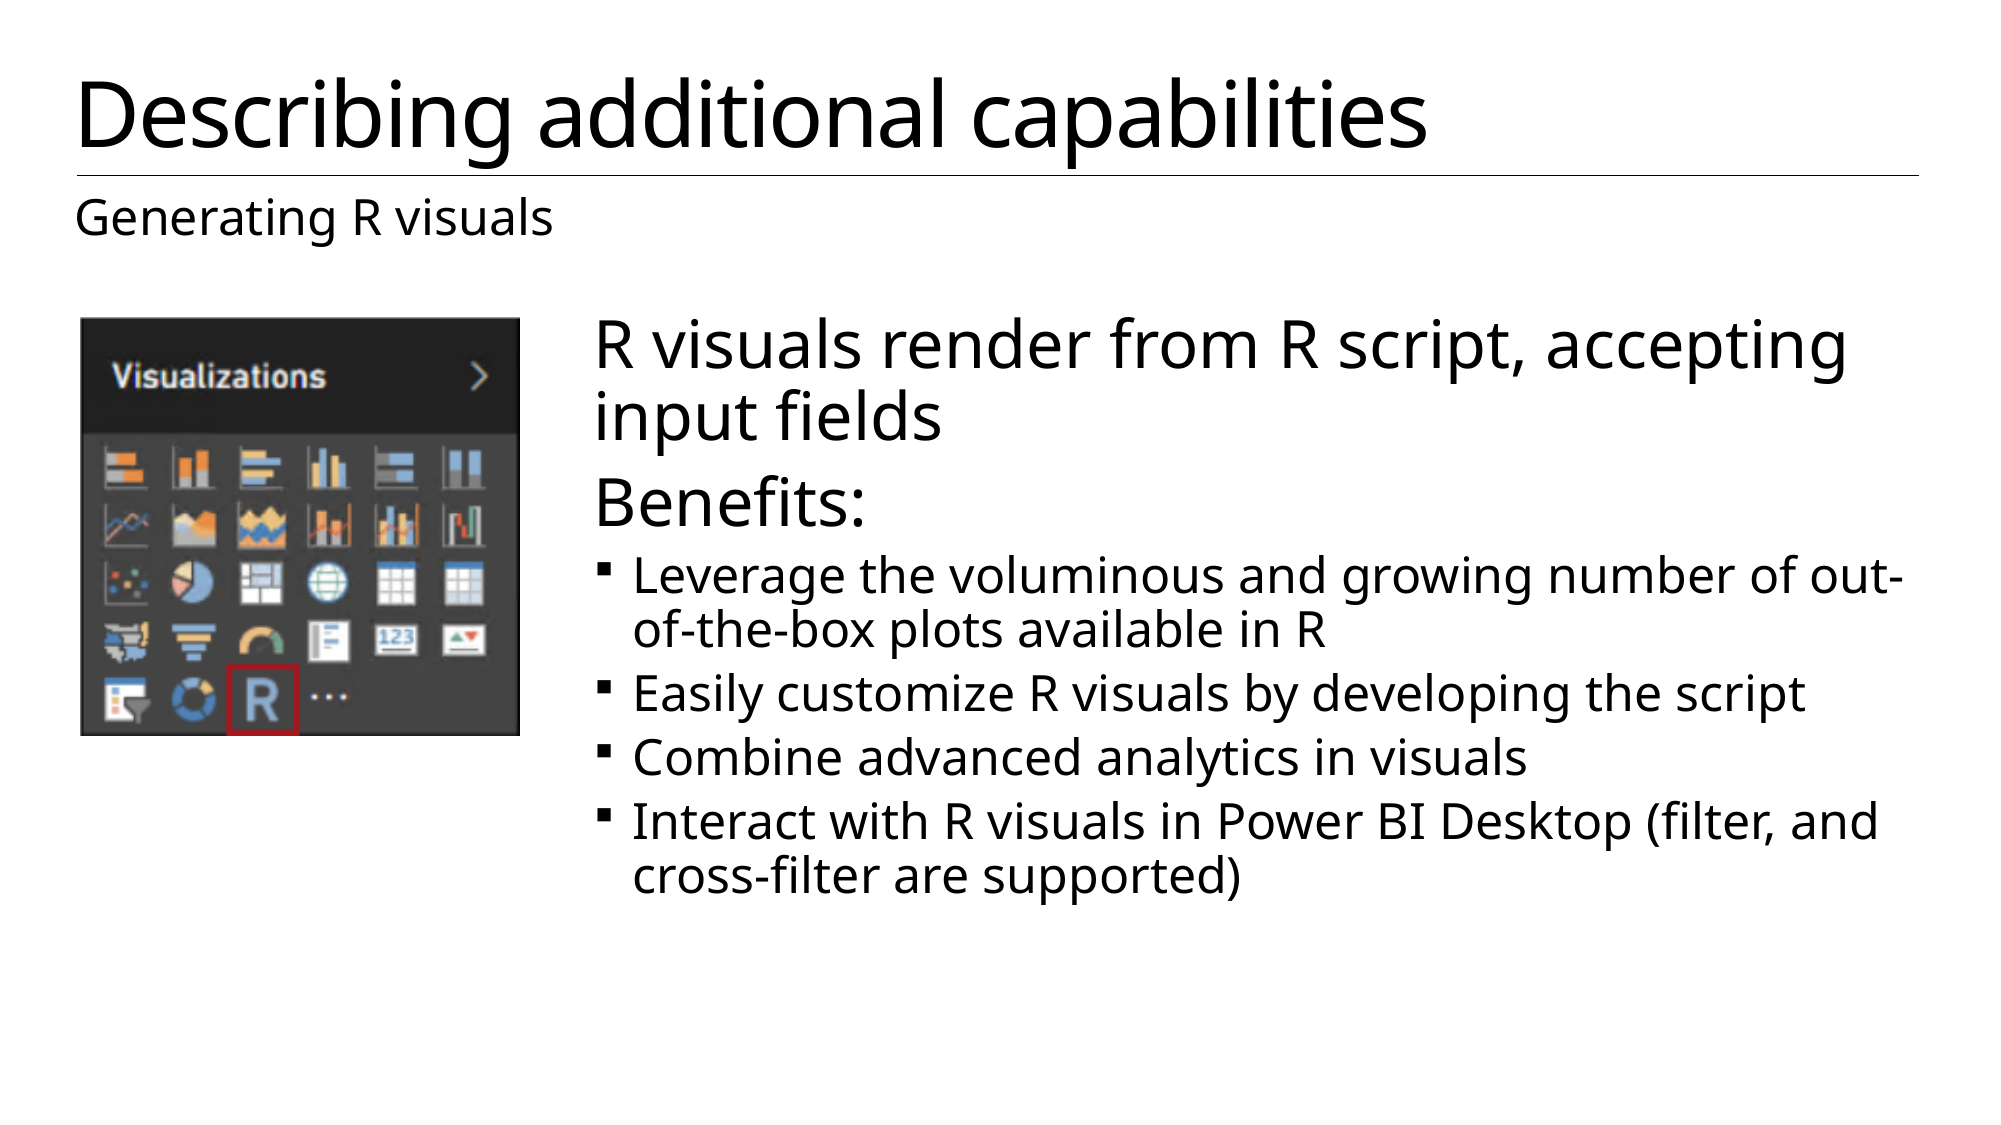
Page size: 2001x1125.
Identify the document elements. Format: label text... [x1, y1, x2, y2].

list R visuals render from R script, accepting input fields Benefits: Leverage the voluminous and growing number of out-of-the-box plots available in R Easily customize R visuals by developing the script Combine advanced analytics in visuals Interact with R visuals in Power BI Desktop (filter, and cross-filter are supported) [563, 287, 1957, 1125]
list Generating R visuals [44, 191, 1957, 247]
picture [79, 316, 520, 736]
title Describing additional capabilities [44, 59, 1957, 178]
